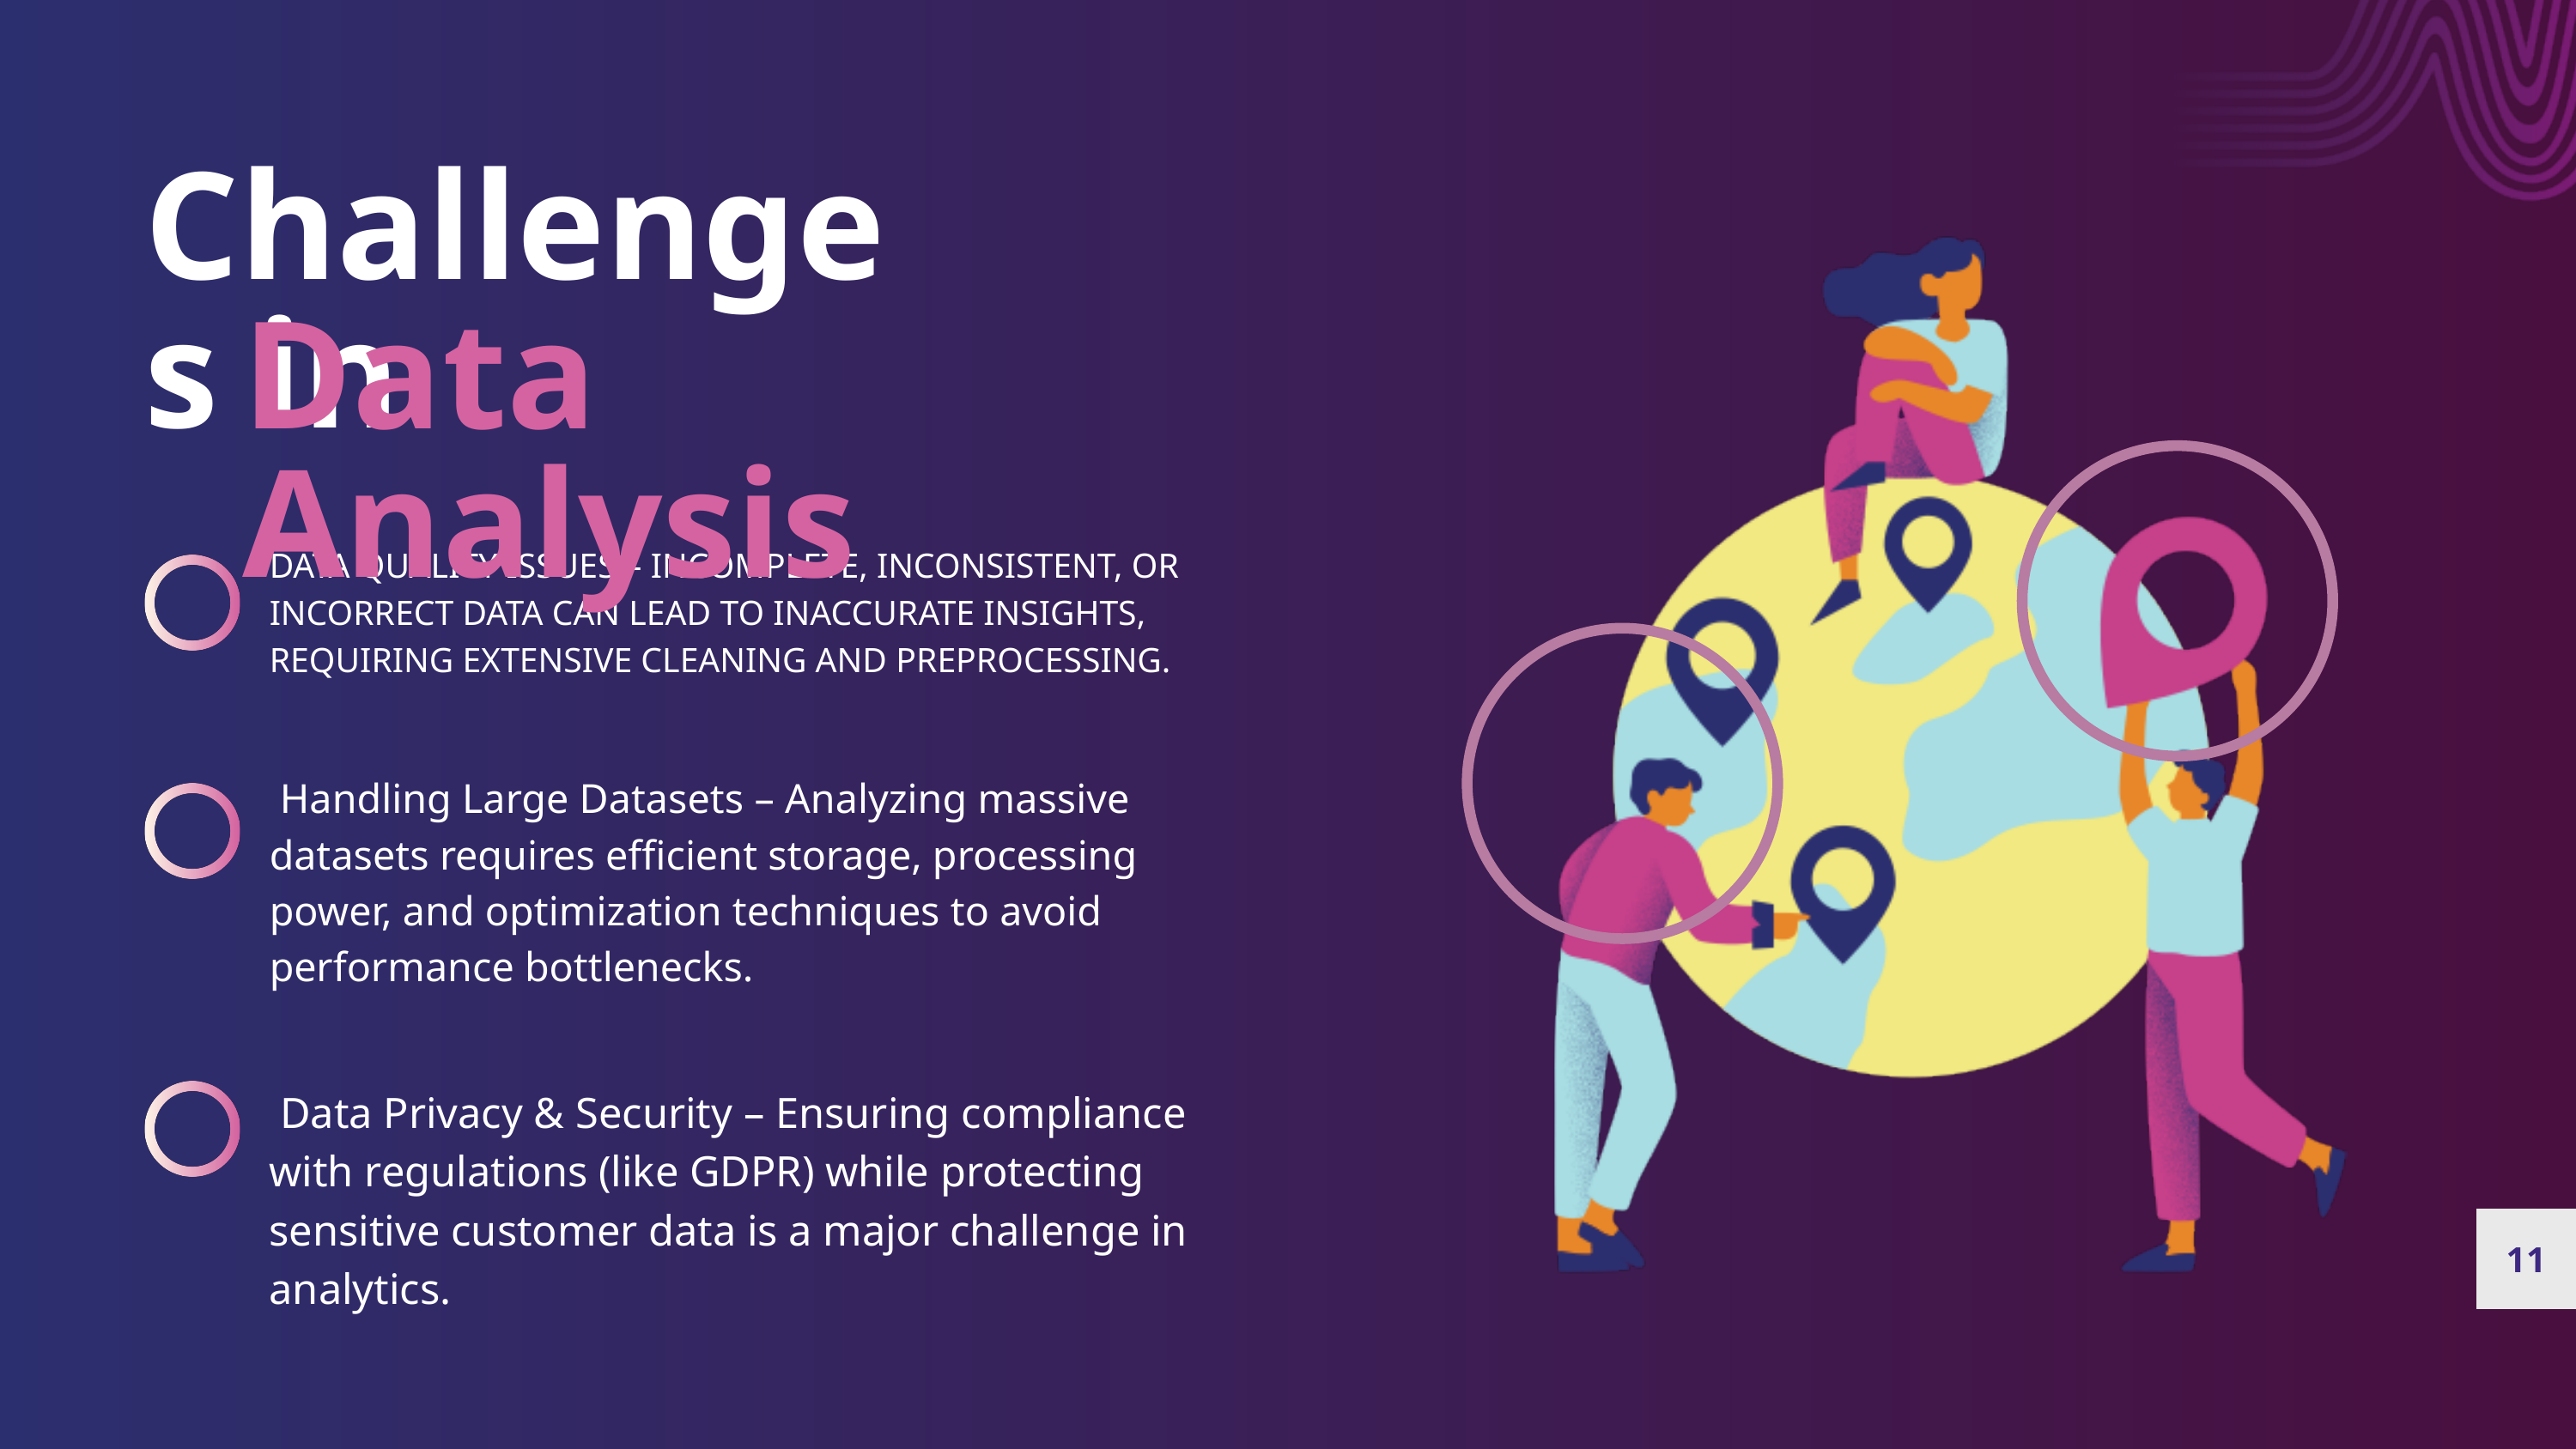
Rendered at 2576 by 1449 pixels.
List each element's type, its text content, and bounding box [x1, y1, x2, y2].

text_box Challenges in [144, 161, 904, 458]
text_box [2157, 0, 2576, 327]
text_box DATA QUALITY ISSUES – INCOMPLETE, INCONSISTENT, OR INCORRECT DATA CAN LEAD TO INACCURATE INSIGHTS, REQUIRING EXTENSIVE CLEANING AND PREPROCESSING. [269, 537, 1254, 679]
text_box [144, 555, 240, 651]
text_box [2021, 445, 2333, 757]
text_box [144, 1081, 240, 1177]
text_box Data Privacy & Security – Ensuring compliance with regulations (like GDPR) while protecting sensitive customer data is a major challenge in analytics. [269, 1078, 1254, 1313]
text_box [1554, 227, 2348, 1276]
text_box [1467, 627, 1778, 939]
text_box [2476, 1209, 2576, 1309]
text_box [144, 783, 240, 879]
text_box Handling Large Datasets – Analyzing massive datasets requires efficient storage, processing power, and optimization techniques to avoid performance bottlenecks. [269, 766, 1254, 991]
text_box Data Analysis [242, 309, 1001, 608]
